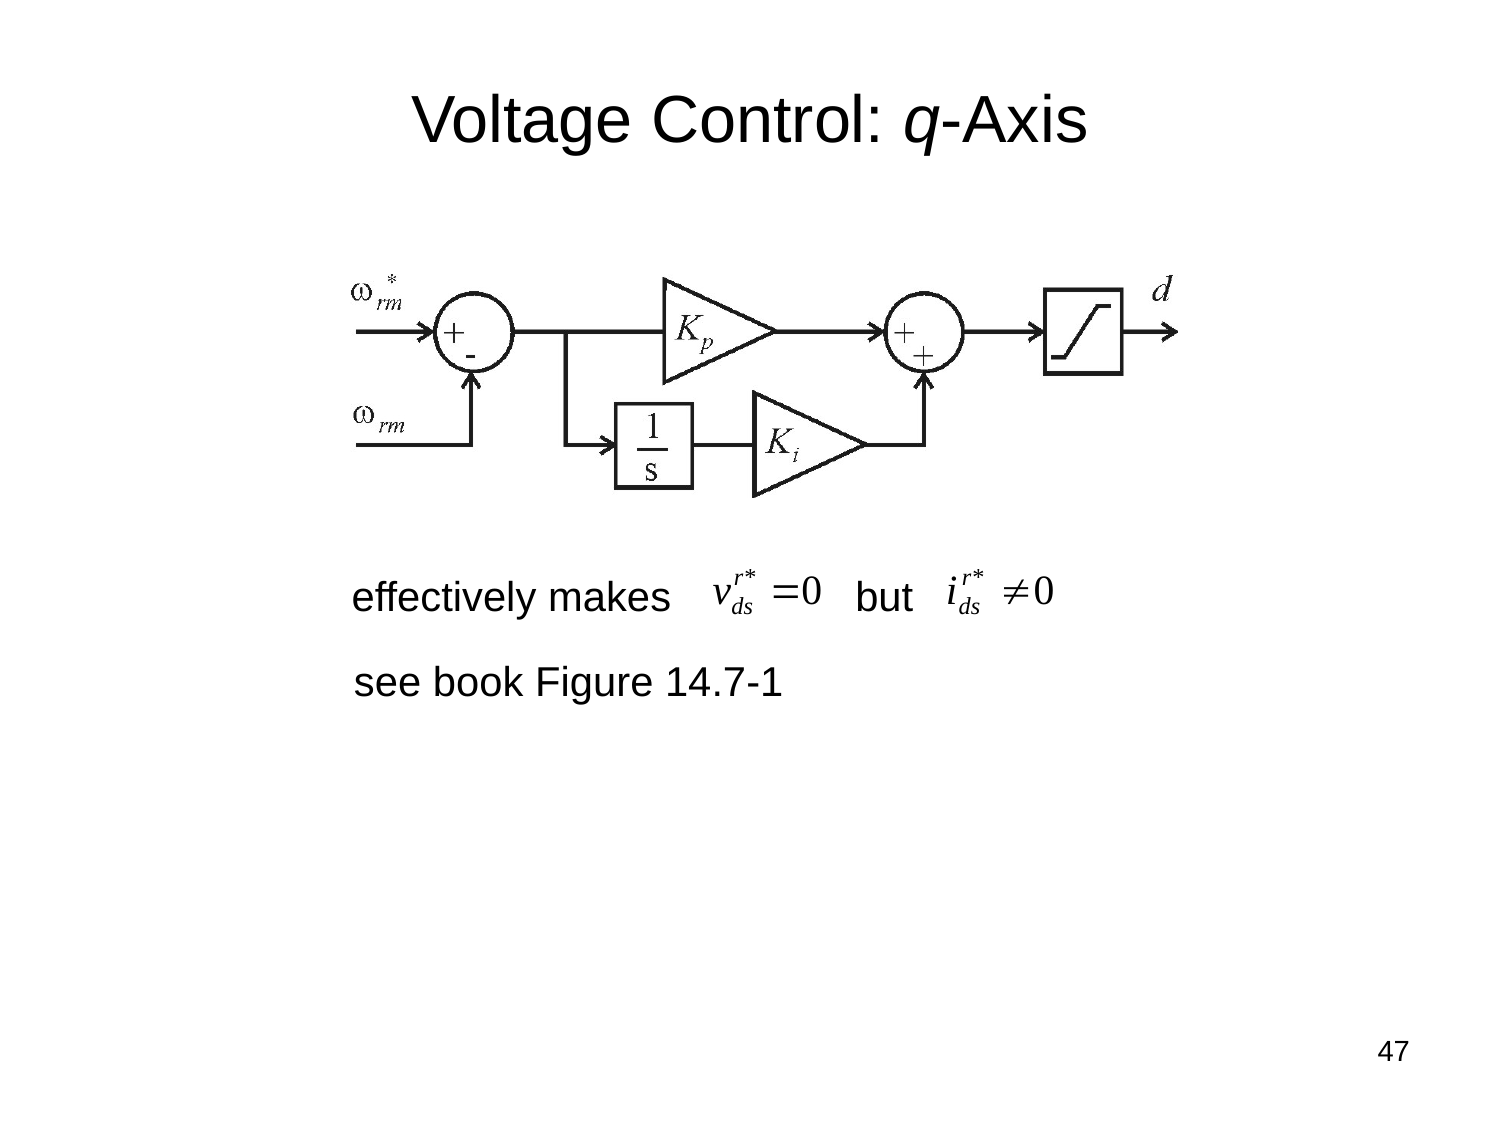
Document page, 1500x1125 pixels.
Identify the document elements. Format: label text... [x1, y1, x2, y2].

title Voltage Control: q-Axis [74, 44, 1426, 188]
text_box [706, 558, 829, 626]
text_box effectively makes but [832, 562, 936, 628]
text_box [940, 558, 1063, 626]
text_box effectively makes but [336, 562, 702, 628]
picture [349, 274, 1179, 498]
text_box see book Figure 14.7-1 [339, 646, 880, 712]
slide_number 46 [1074, 1024, 1426, 1103]
